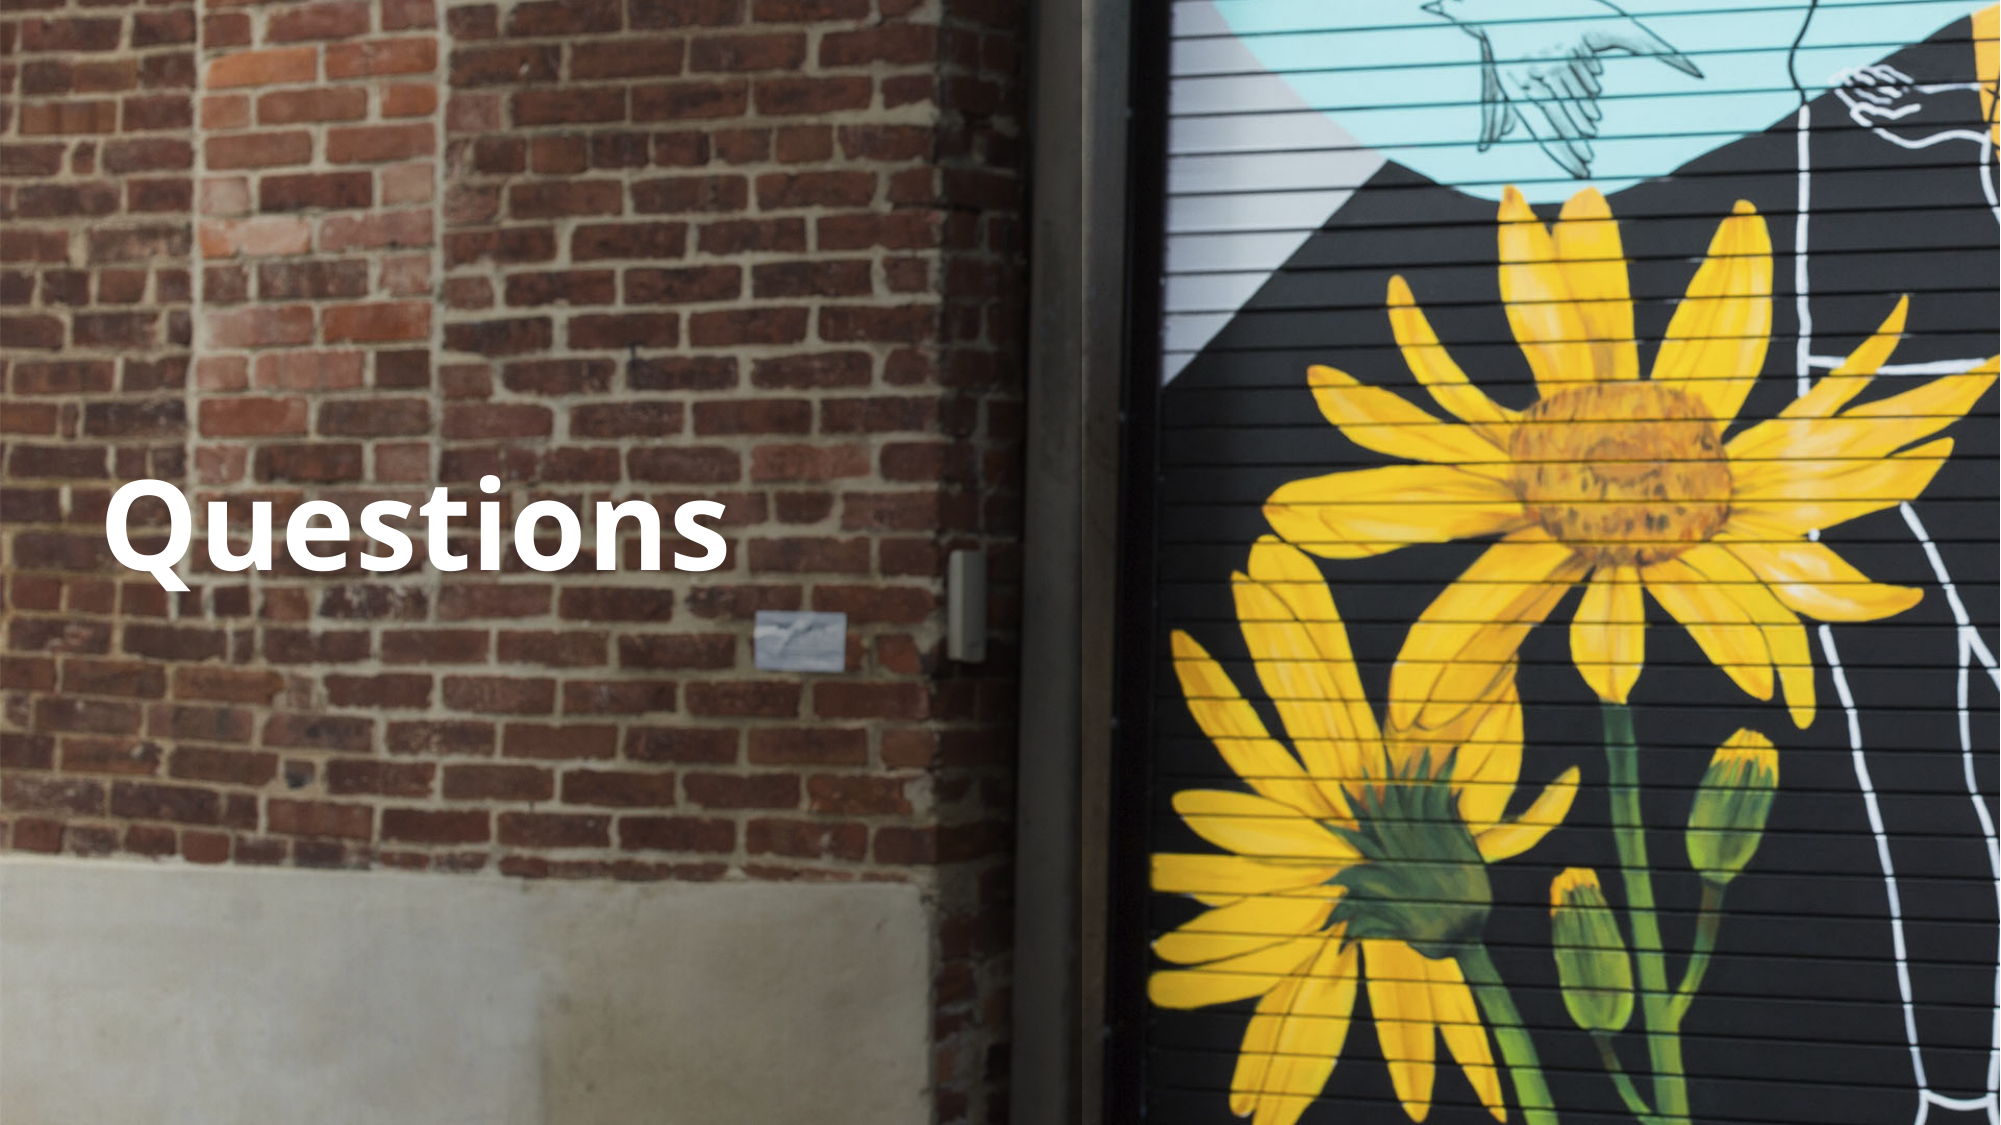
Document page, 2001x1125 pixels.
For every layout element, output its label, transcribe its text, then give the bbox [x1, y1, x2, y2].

picture [0, 0, 2000, 1125]
title Questions [99, 431, 1901, 596]
